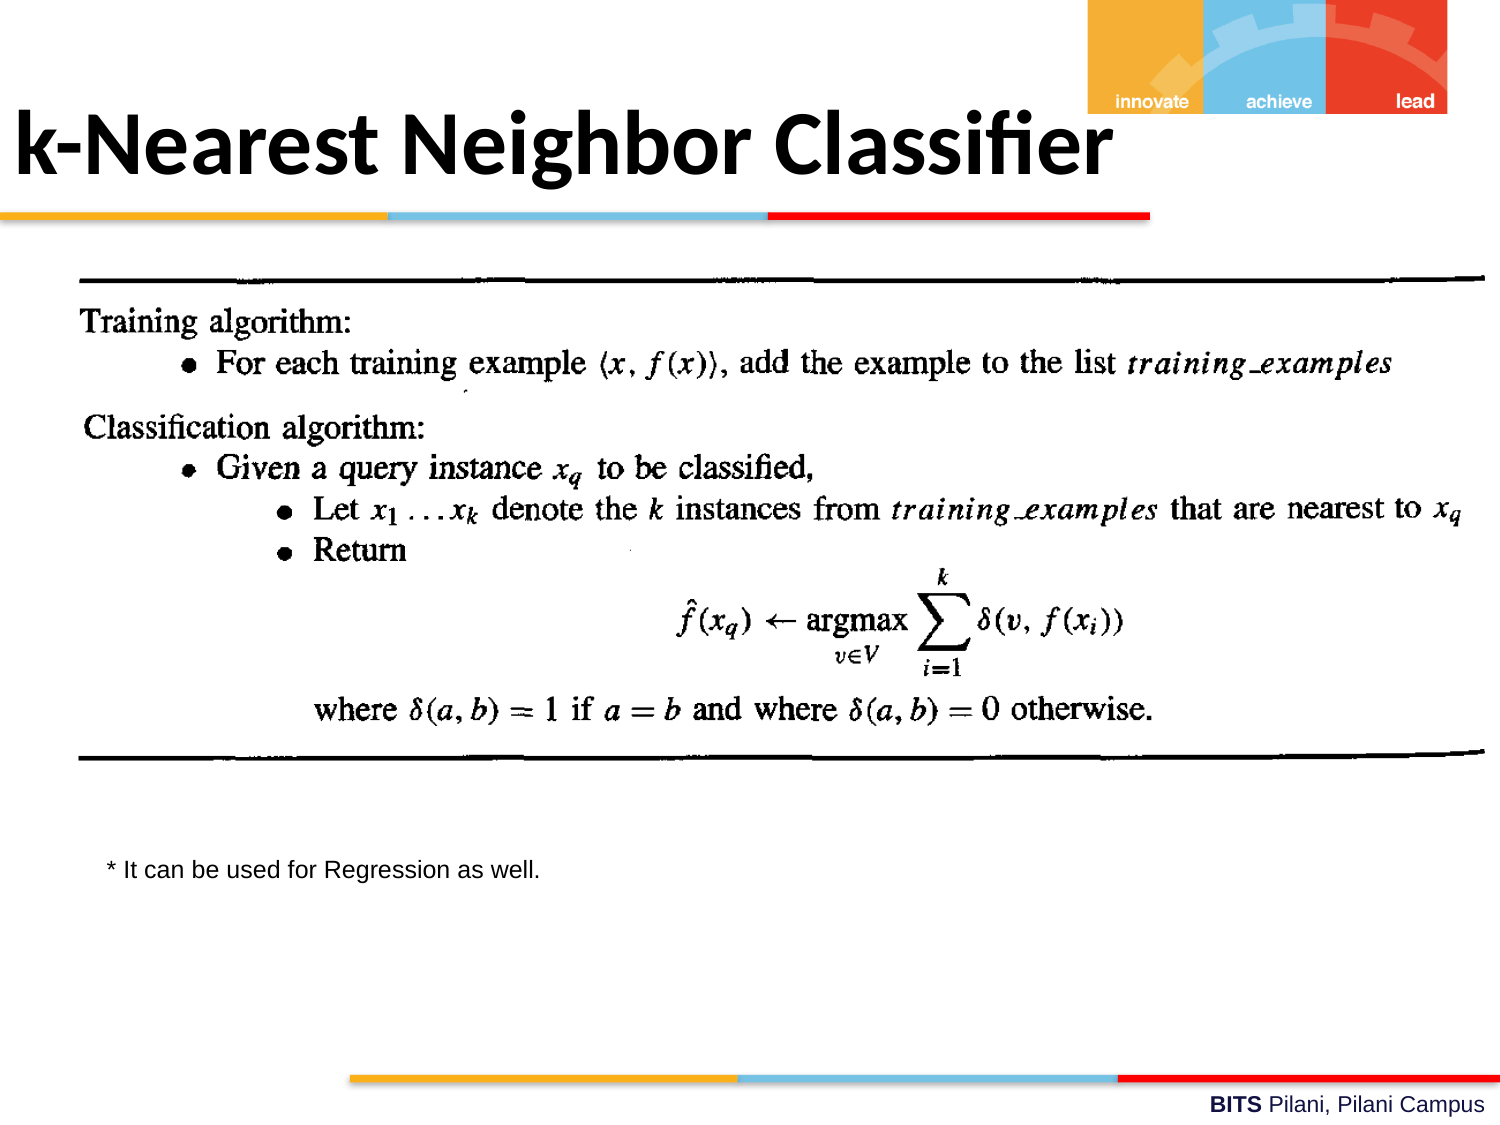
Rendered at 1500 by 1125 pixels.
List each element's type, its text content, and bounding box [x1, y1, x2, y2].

picture [66, 262, 1498, 779]
text_box * It can be used for Regression as well. [91, 845, 1396, 891]
picture [1087, 0, 1448, 114]
title k-Nearest Neighbor Classifier [0, 75, 1350, 263]
